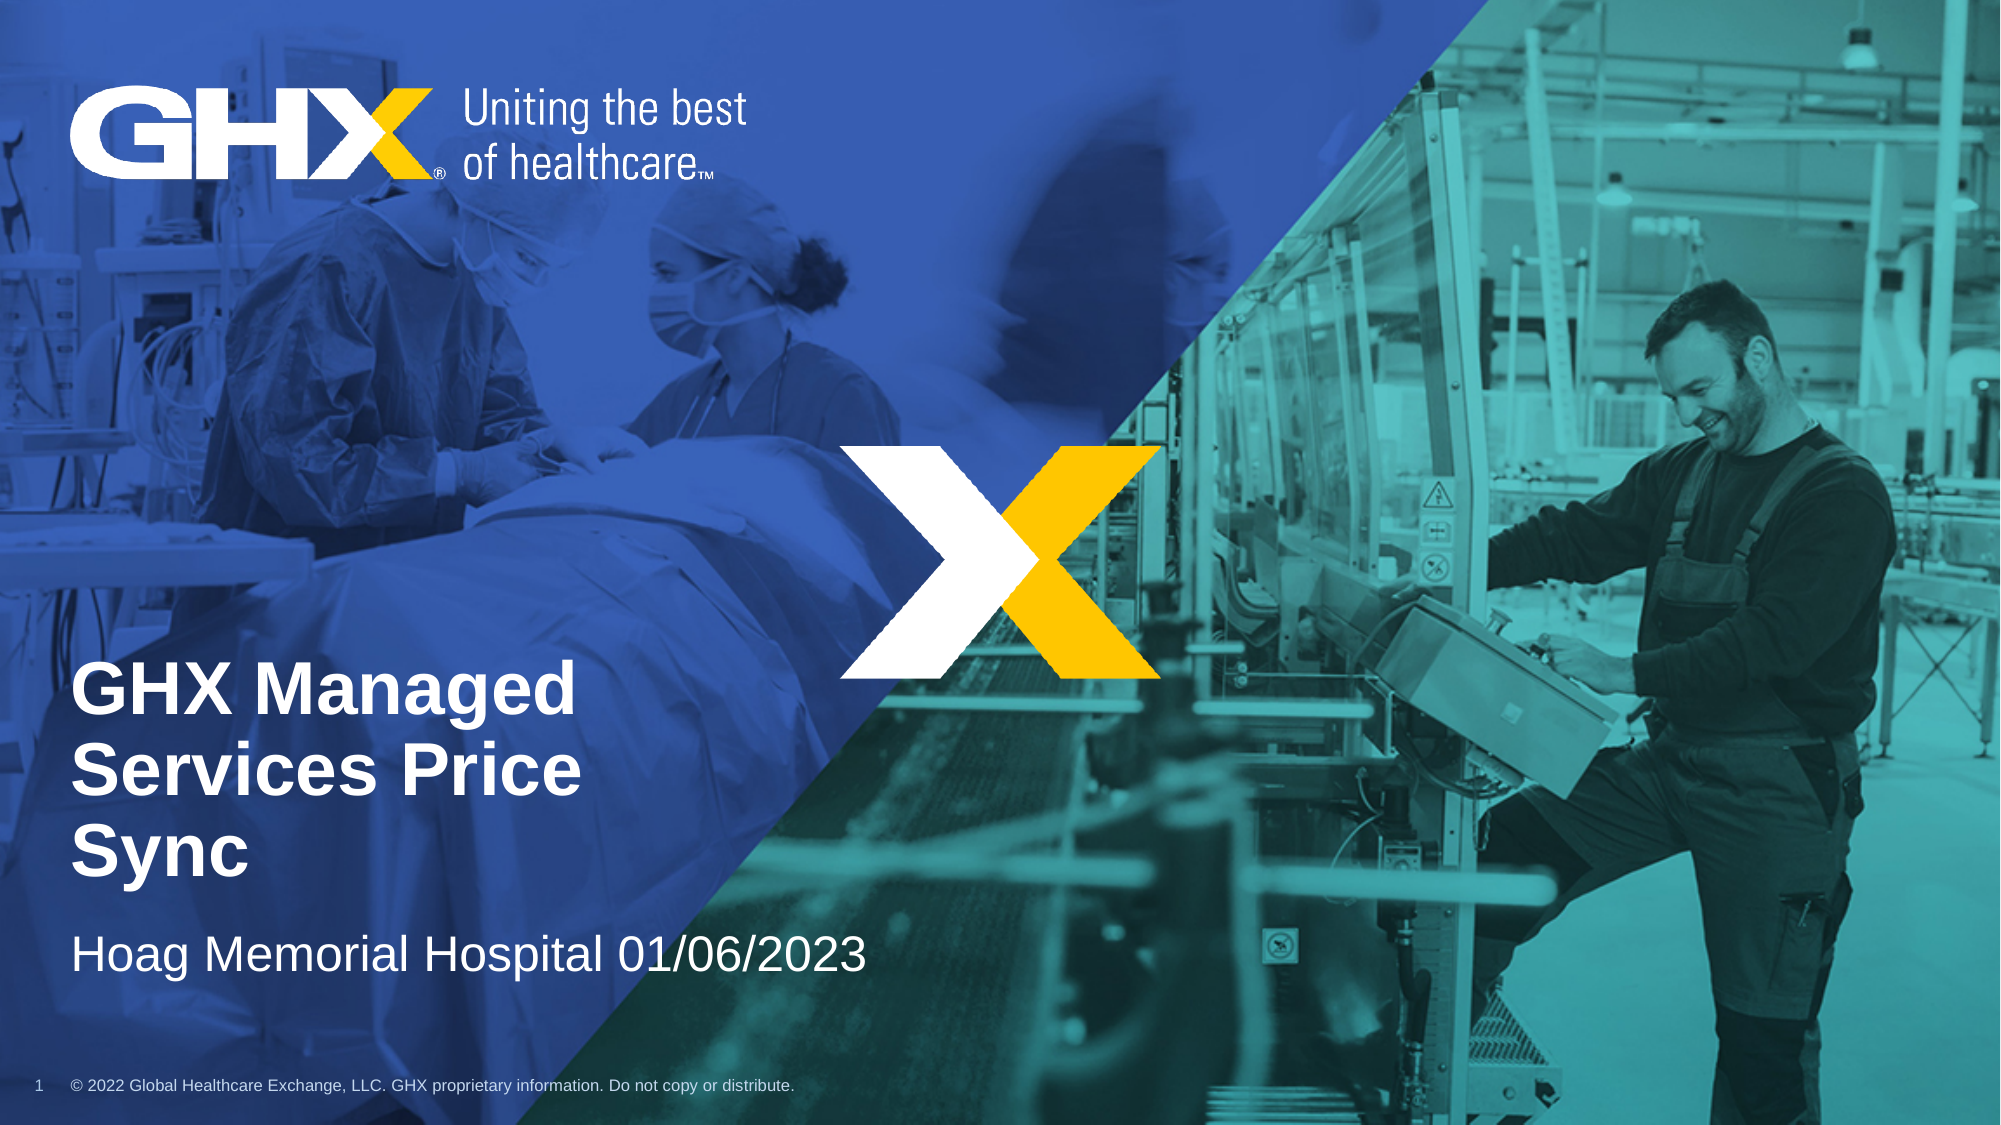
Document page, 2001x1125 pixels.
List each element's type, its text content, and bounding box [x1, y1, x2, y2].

title GHX Managed Services Price Sync [70, 446, 772, 893]
subtitle Hoag Memorial Hospital 01/06/2023 [70, 909, 1922, 1000]
footer © 2022 Global Healthcare Exchange, LLC. GHX proprietary information. Do not copy or distribute. [70, 1054, 1194, 1115]
picture [0, 0, 2001, 1125]
